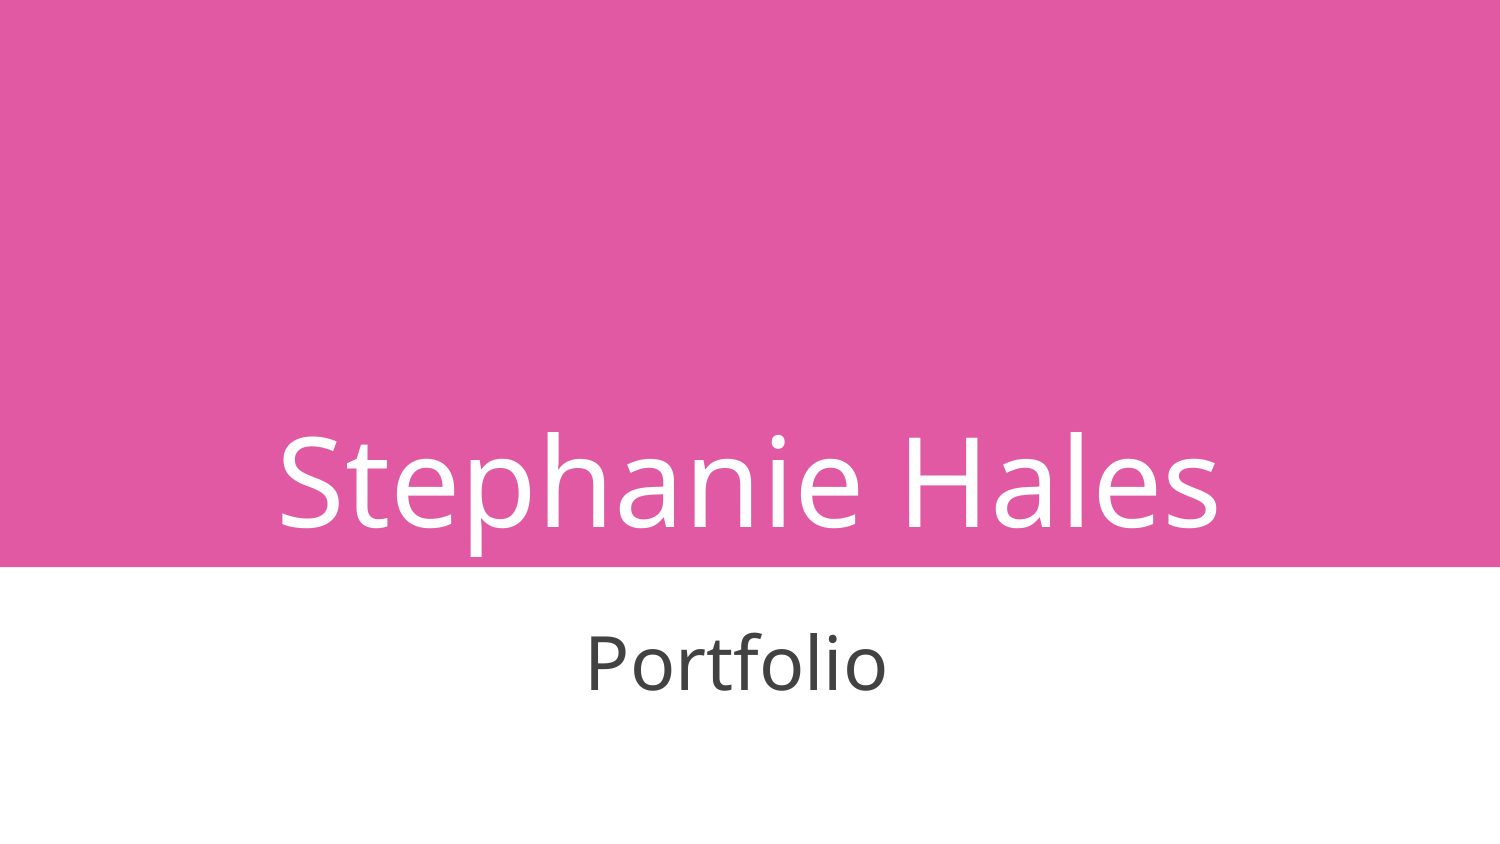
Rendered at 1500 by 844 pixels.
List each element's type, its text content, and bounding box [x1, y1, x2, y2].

subtitle Portfolio [67, 557, 1427, 765]
title Stephanie Hales [0, 0, 1500, 568]
